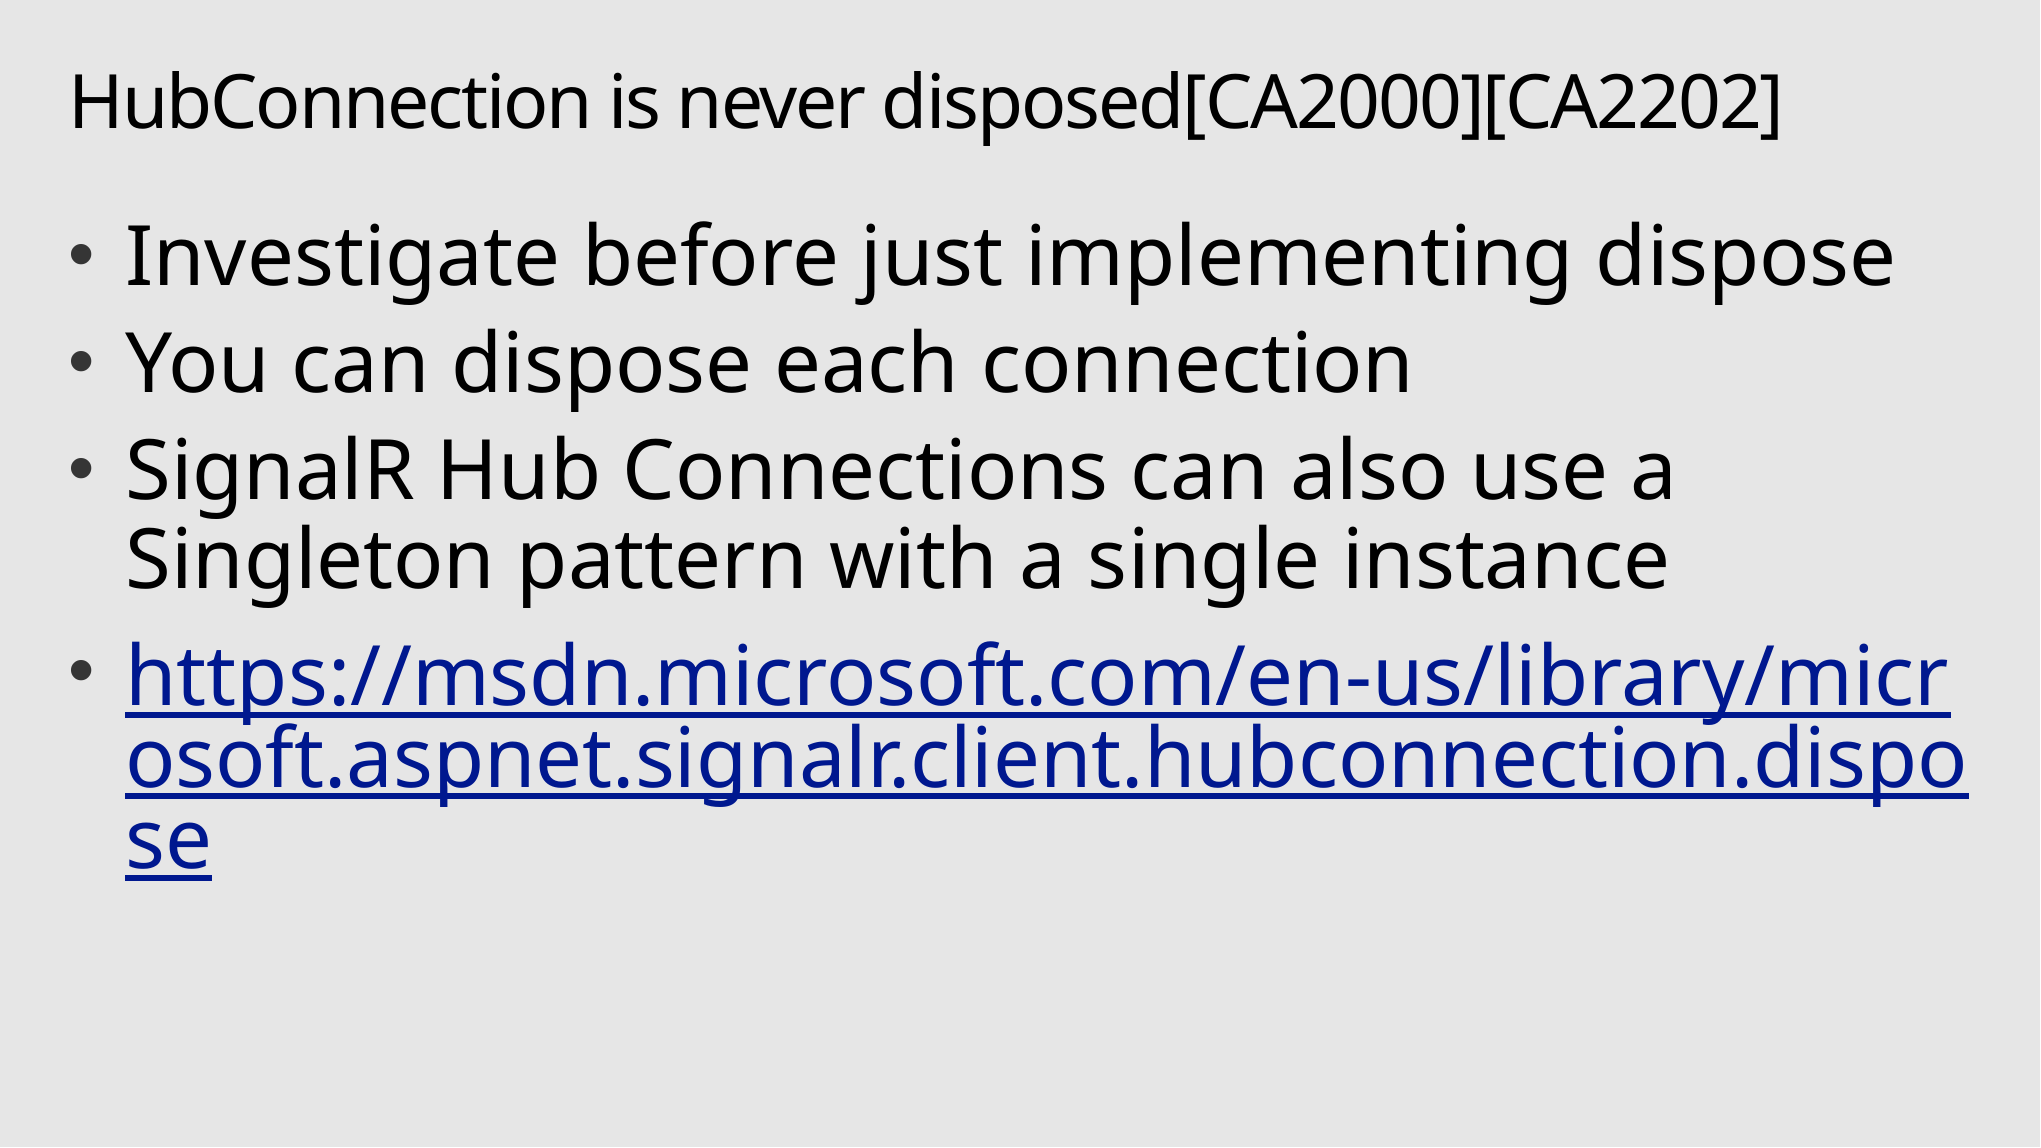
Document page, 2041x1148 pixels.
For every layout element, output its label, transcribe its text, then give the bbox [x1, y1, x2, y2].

title HubConnection is never disposed[CA2000][CA2202] [45, 48, 1996, 199]
list Investigate before just implementing dispose You can dispose each connection SignalR Hub Connections can also use a Singleton pattern with a single instance https://msdn.microsoft.com/en-us/library/microsoft.aspnet.signalr.client.hubconnection.dispose [45, 199, 1996, 543]
